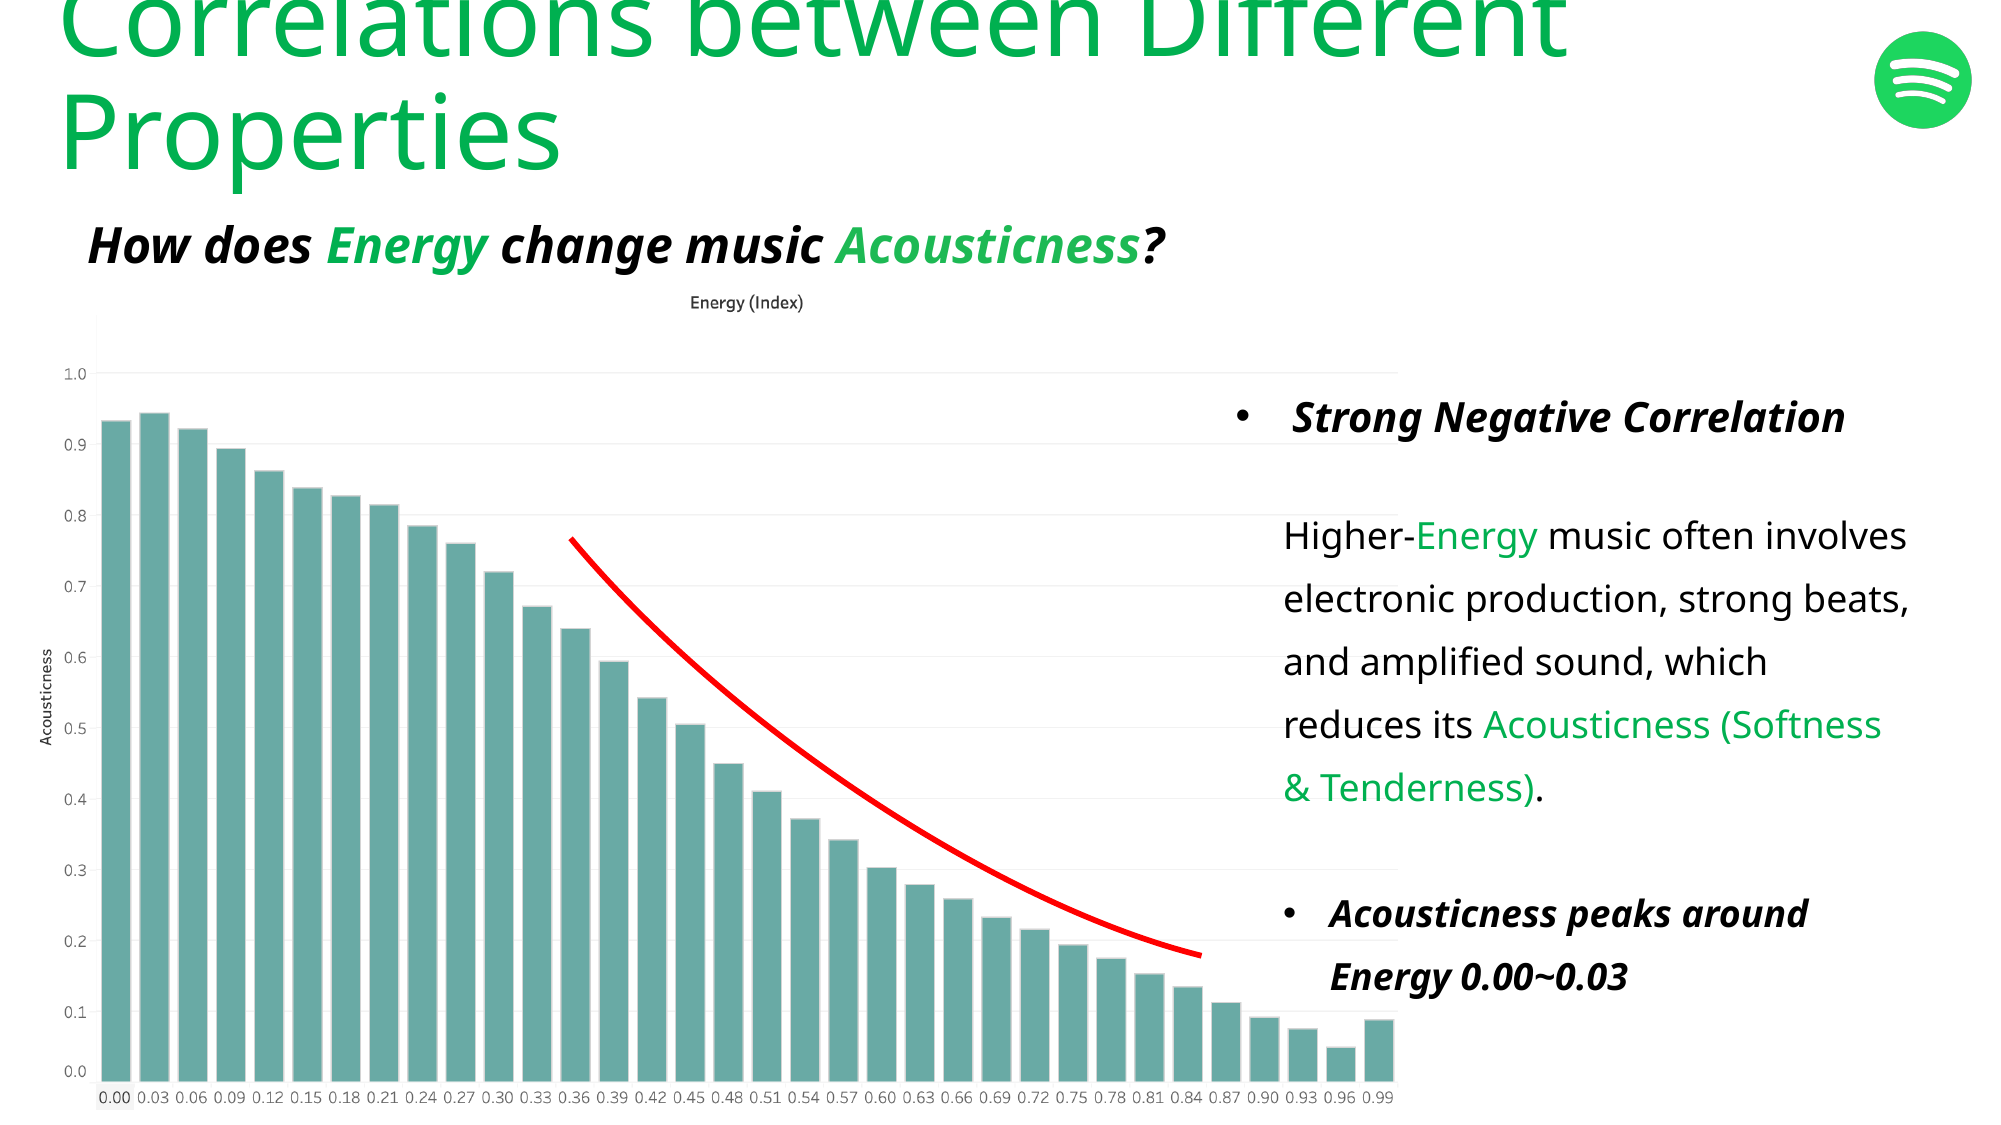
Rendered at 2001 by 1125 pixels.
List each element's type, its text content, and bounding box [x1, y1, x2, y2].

picture [23, 281, 1430, 1112]
text_box Higher-Energy music often involves electronic production, strong beats, and amplified sound, which reduces its Acousticness (Softness & Tenderness). Acousticness peaks around Energy 0.00~0.03 [1430, 487, 1933, 1073]
title Correlations between Different Properties [42, 13, 1885, 200]
picture [1872, 29, 1974, 131]
text_box Strong Negative Correlation [1430, 383, 1885, 448]
text_box How does Energy change music Acousticness? [72, 206, 1382, 281]
